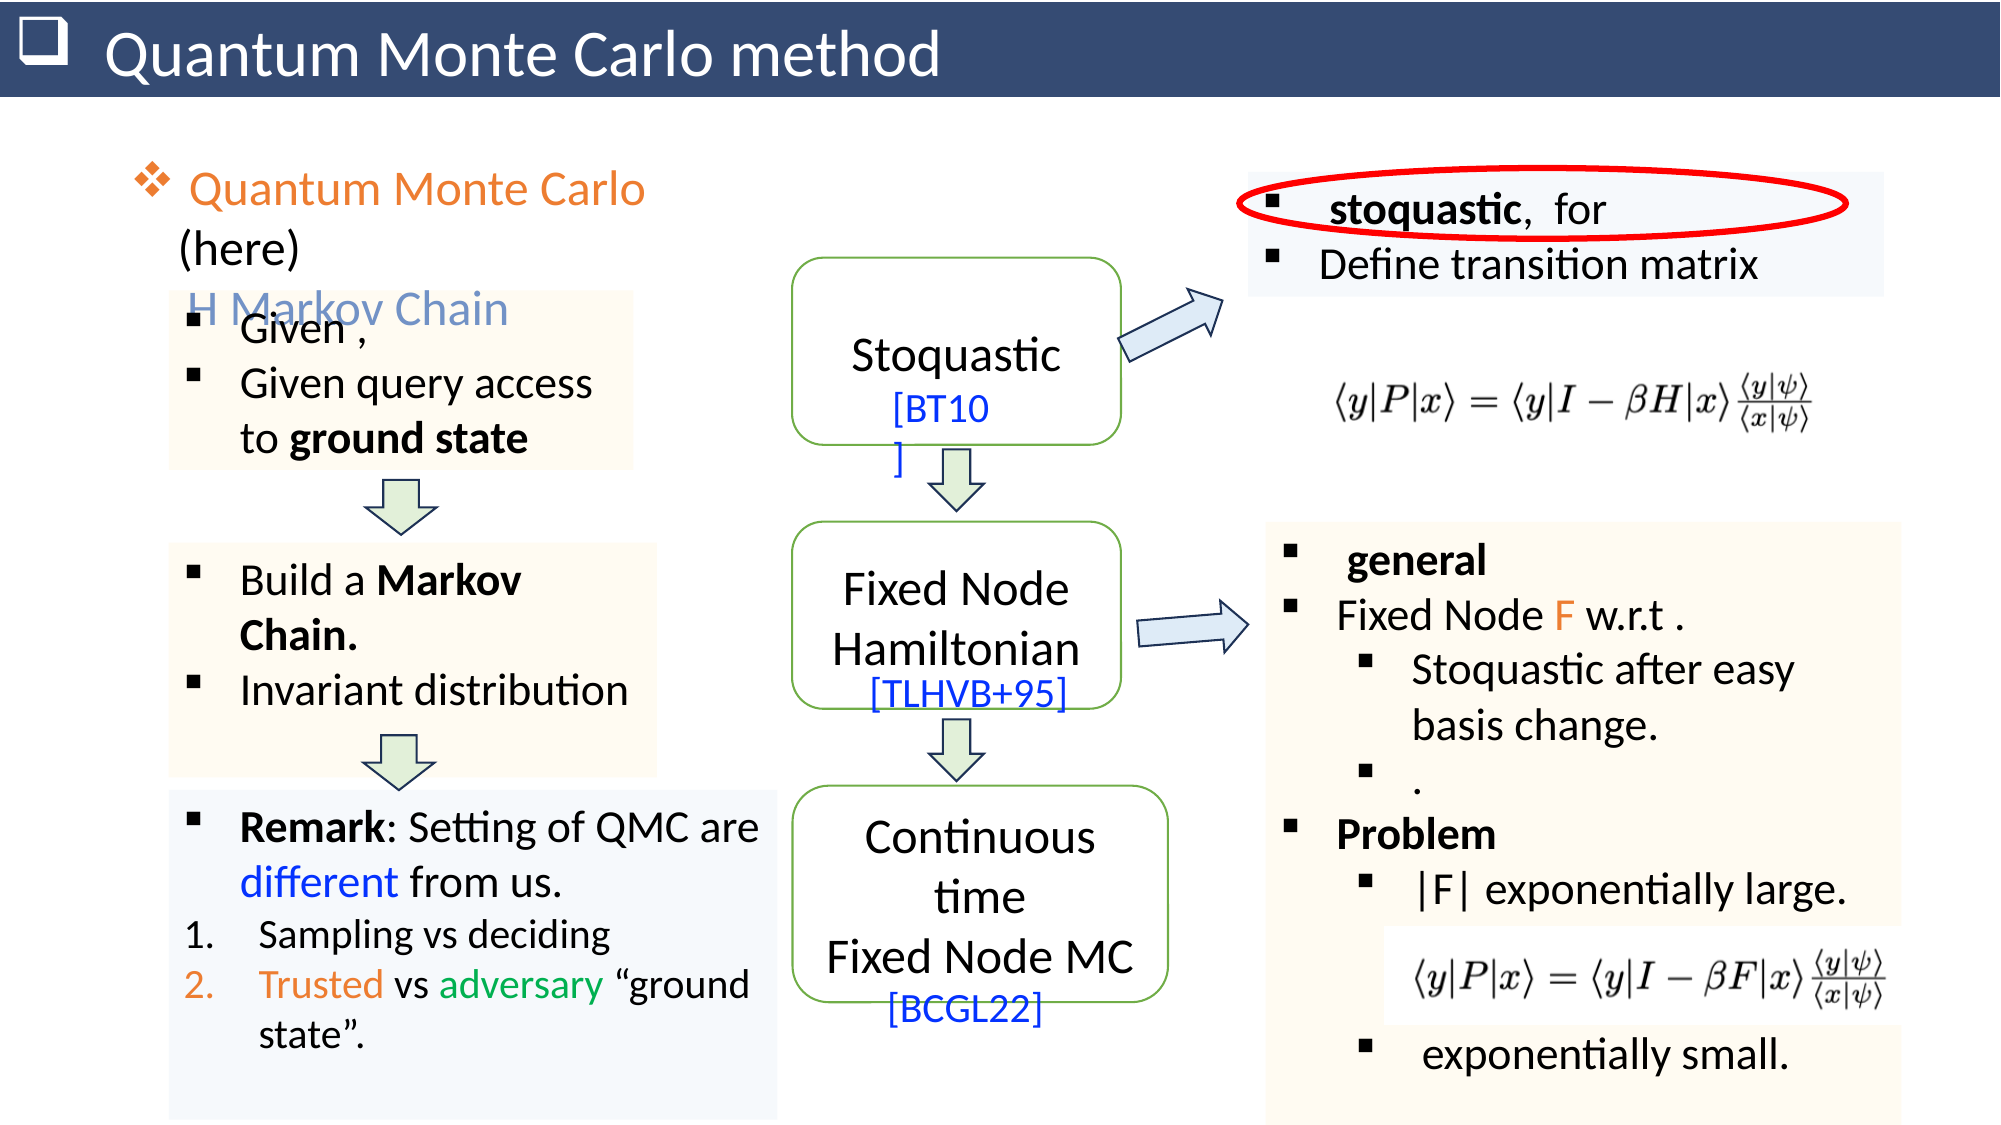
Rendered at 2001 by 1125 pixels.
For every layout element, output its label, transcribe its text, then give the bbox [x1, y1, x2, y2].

text_box [1136, 598, 1250, 656]
text_box Continuous time Fixed Node MC [791, 784, 1170, 1004]
text_box Quantum Monte Carlo method [0, 2, 2000, 97]
picture [1303, 352, 1829, 449]
text_box [TLHVB+95] [854, 658, 1168, 724]
text_box Fixed Node Hamiltonian [791, 520, 1123, 710]
text_box [926, 724, 987, 783]
text_box [BT10] [877, 373, 1010, 489]
text_box [1116, 287, 1224, 364]
text_box [932, 489, 981, 513]
picture [1384, 926, 1906, 1025]
text_box [360, 734, 438, 792]
text_box [1238, 166, 1847, 240]
text_box Stoquastic [791, 256, 1123, 446]
text_box [362, 478, 440, 537]
text_box [BCGL22] [872, 973, 1074, 1039]
